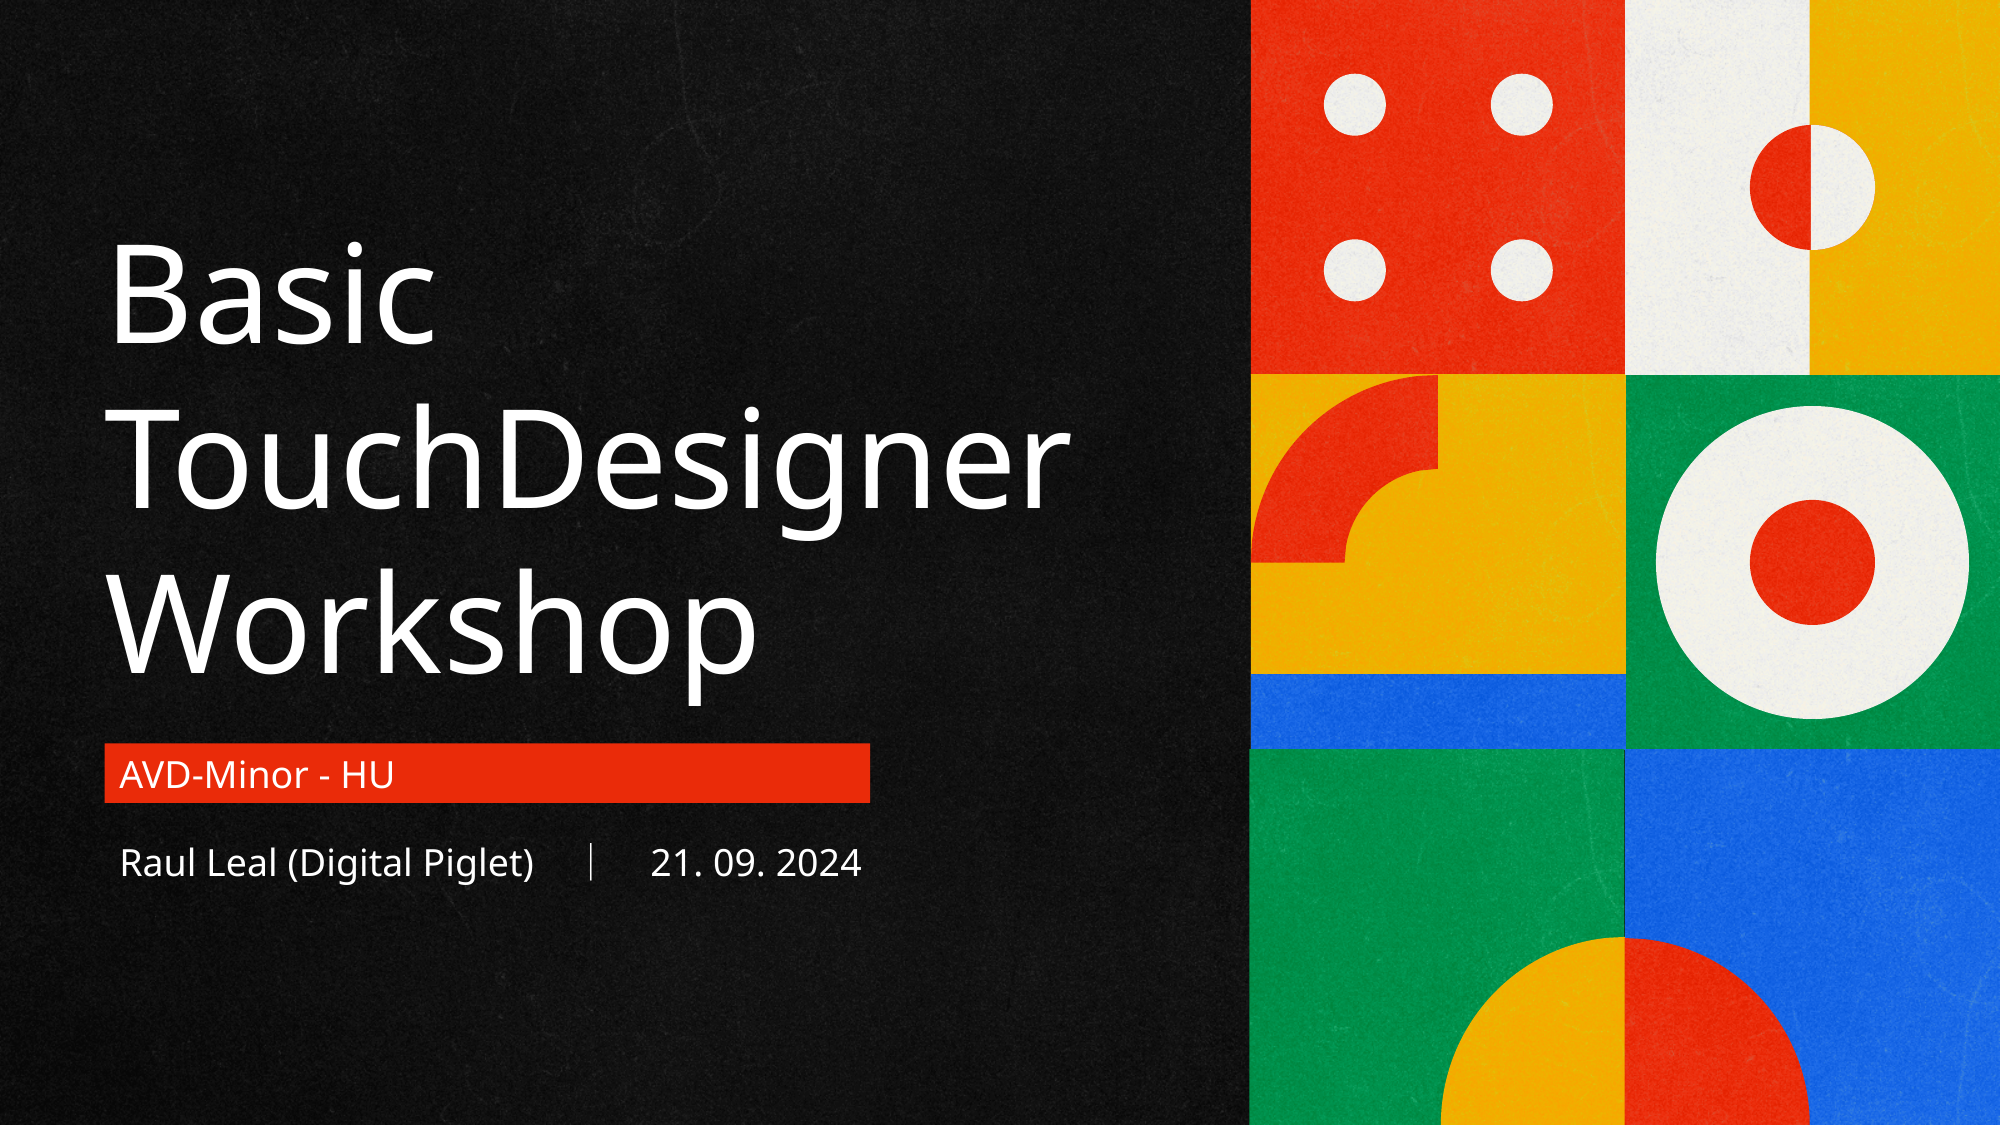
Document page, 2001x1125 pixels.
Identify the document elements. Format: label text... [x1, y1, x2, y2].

text_box AVD-Minor - HU [104, 743, 871, 803]
picture [0, 0, 2000, 1125]
text_box Raul Leal (Digital Piglet) ｜ 21. 09. 2024 [104, 831, 969, 892]
text_box Basic TouchDesigner Workshop [104, 205, 1238, 701]
